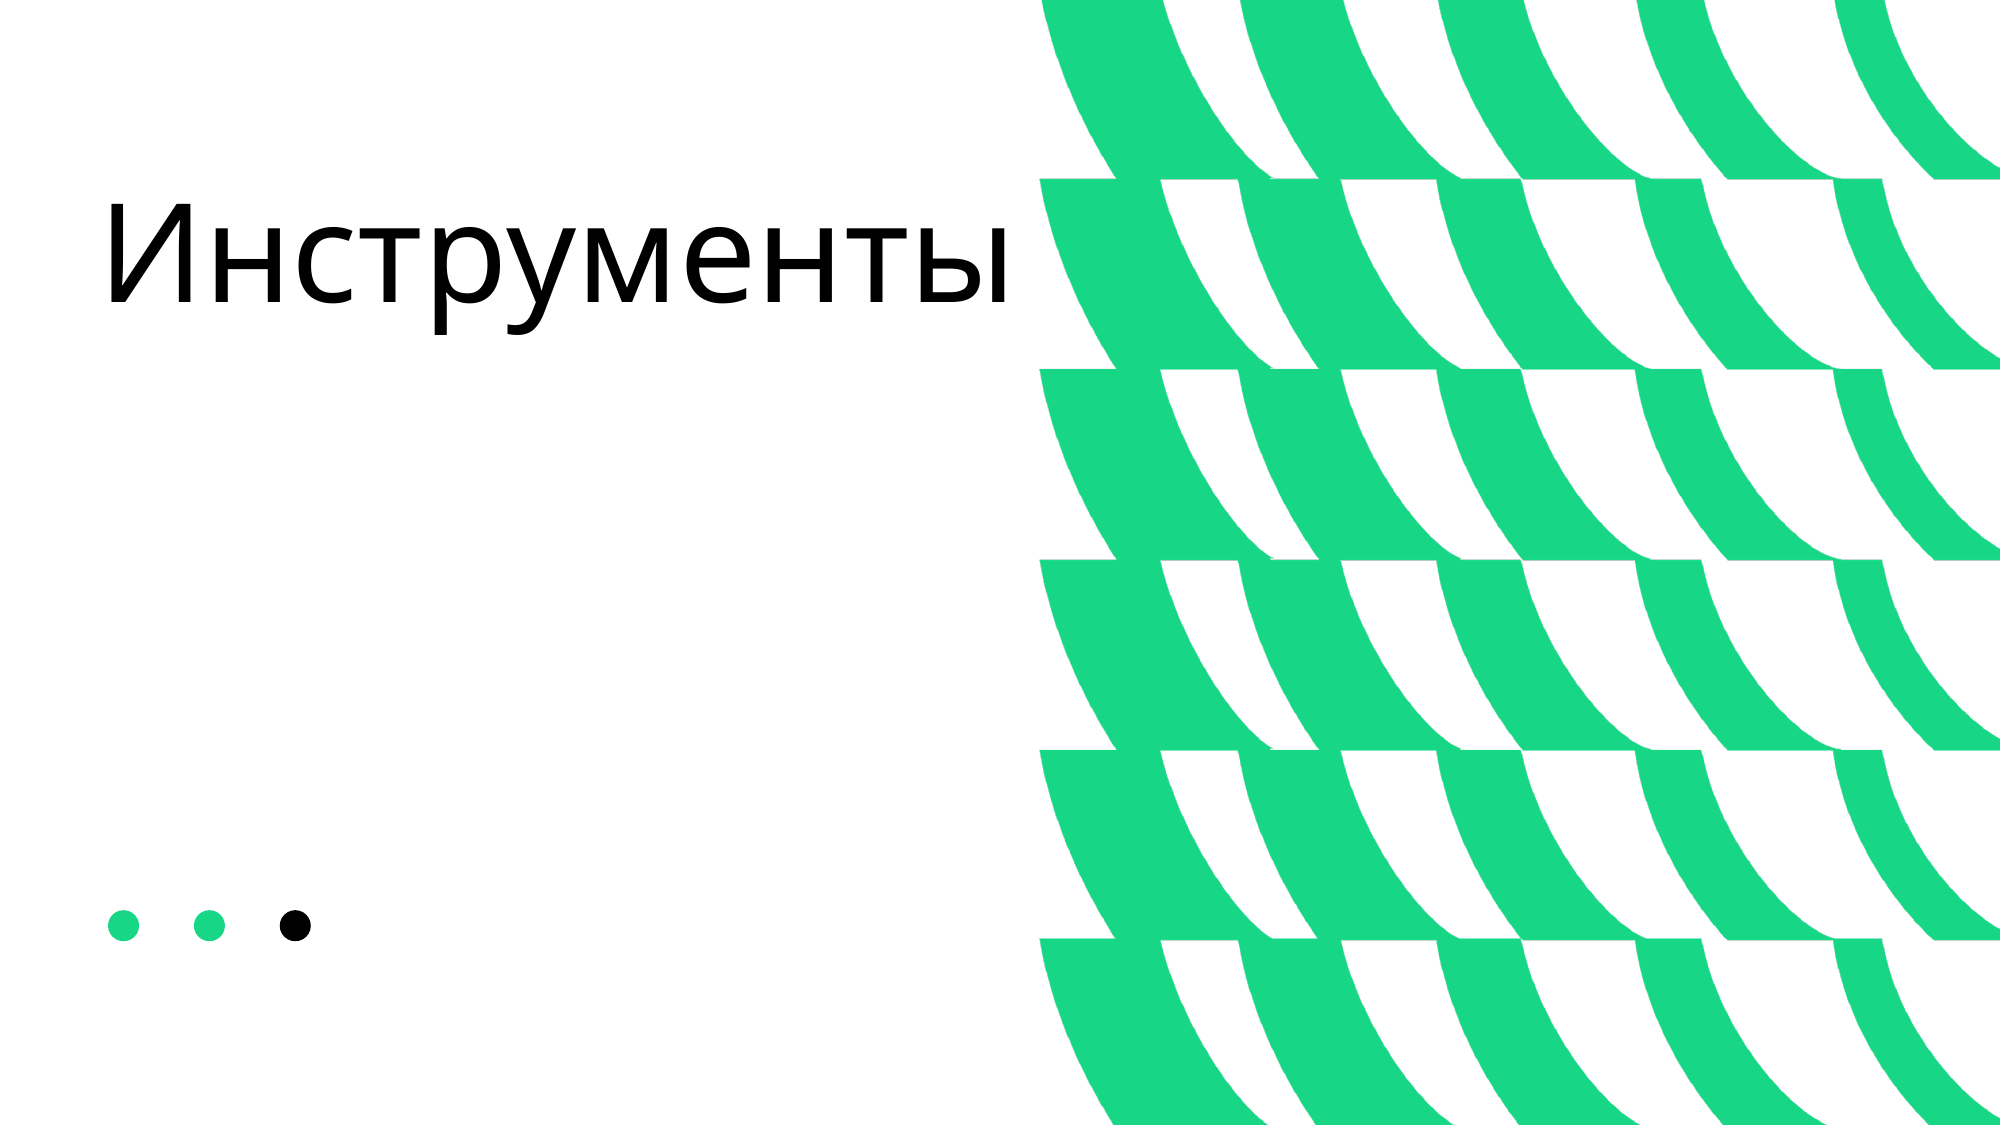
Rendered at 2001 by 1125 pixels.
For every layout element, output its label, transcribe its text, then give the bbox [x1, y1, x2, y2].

text_box [193, 910, 225, 942]
title Инструменты [98, 183, 1030, 372]
picture [1035, 0, 2000, 1125]
text_box [108, 910, 140, 942]
text_box [279, 910, 311, 942]
